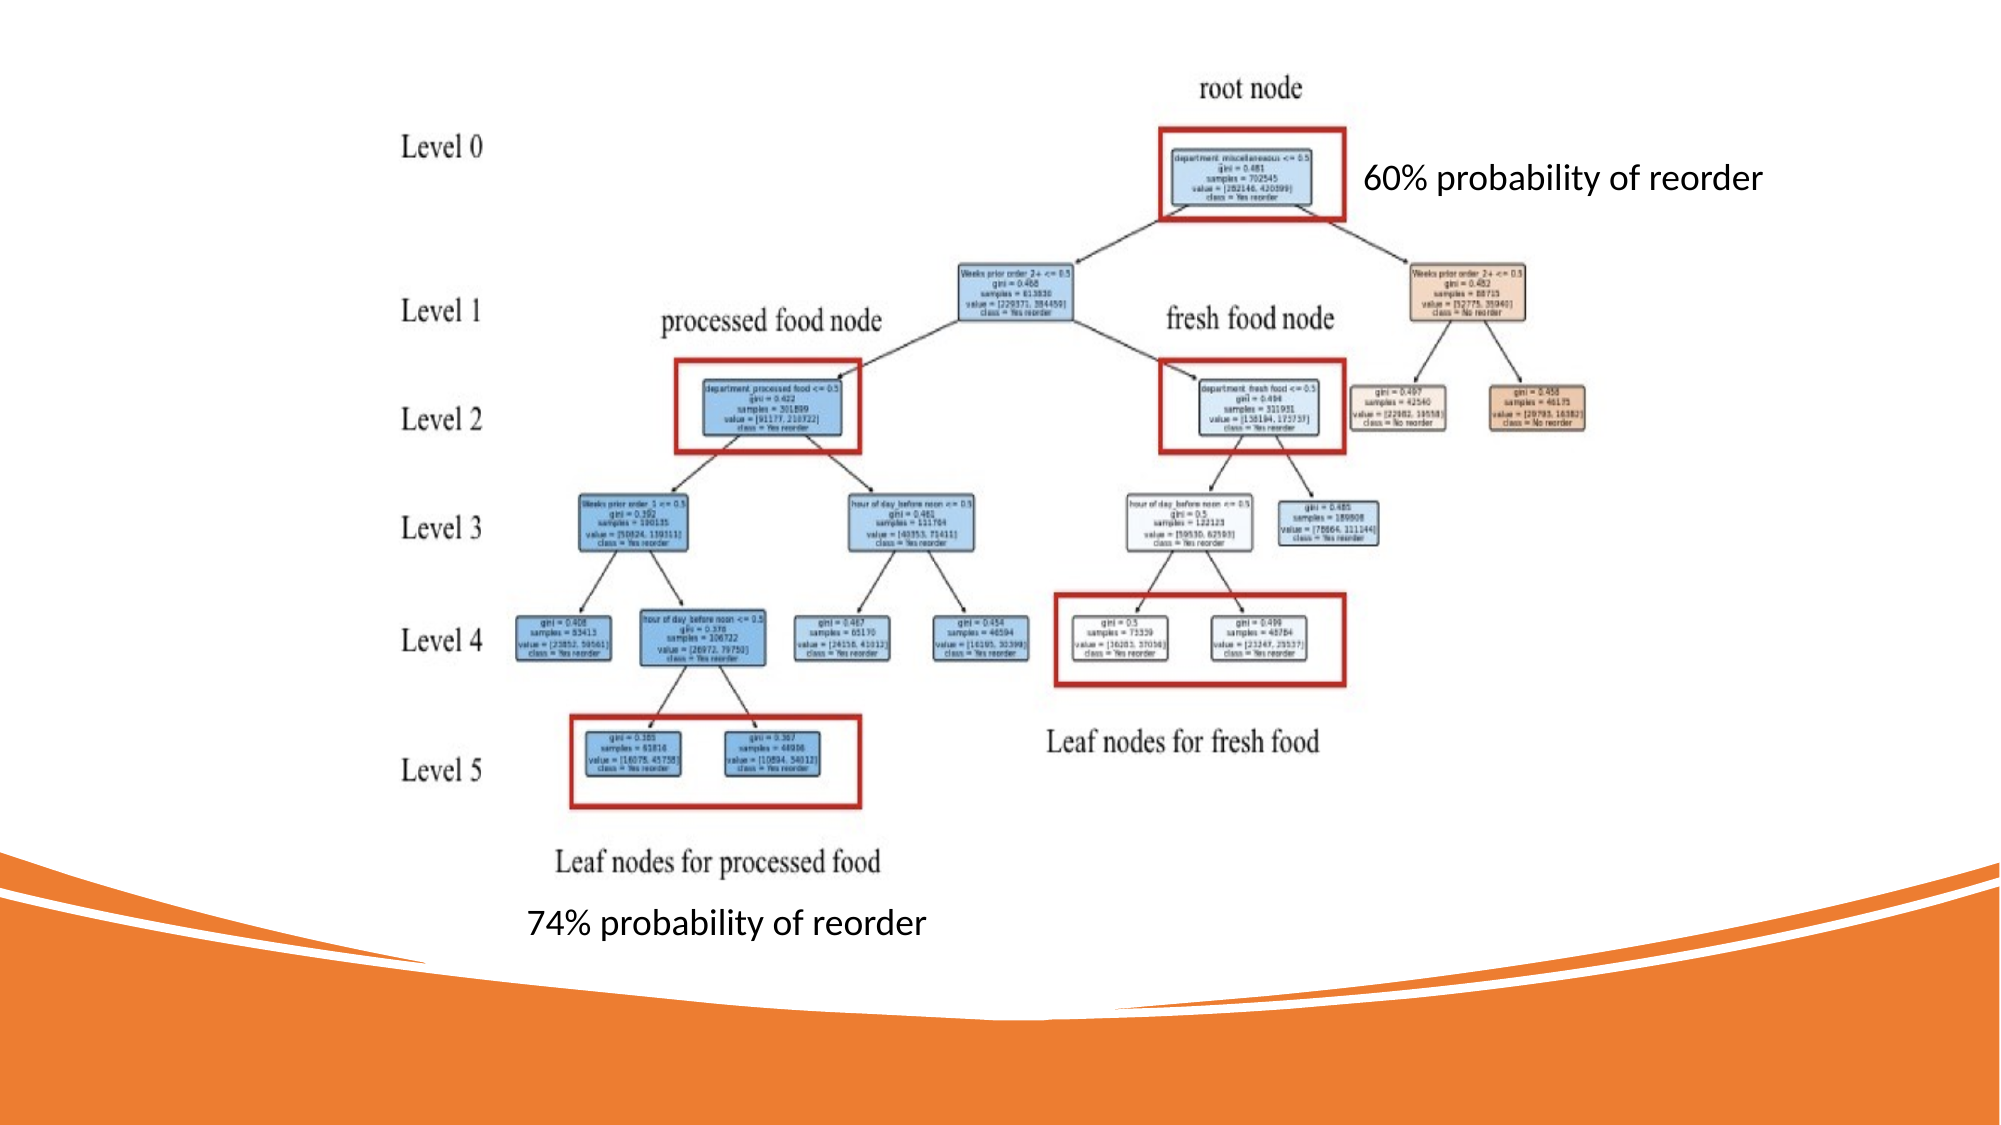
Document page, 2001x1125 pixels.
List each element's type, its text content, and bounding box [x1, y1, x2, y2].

text_box 60% probability of reorder [1612, 145, 1779, 206]
text_box [0, 888, 2000, 1125]
text_box [0, 0, 2000, 1022]
text_box [1198, 864, 2000, 1004]
text_box 74% probability of reorder [511, 899, 943, 951]
picture [388, 56, 1612, 899]
text_box [0, 854, 374, 955]
